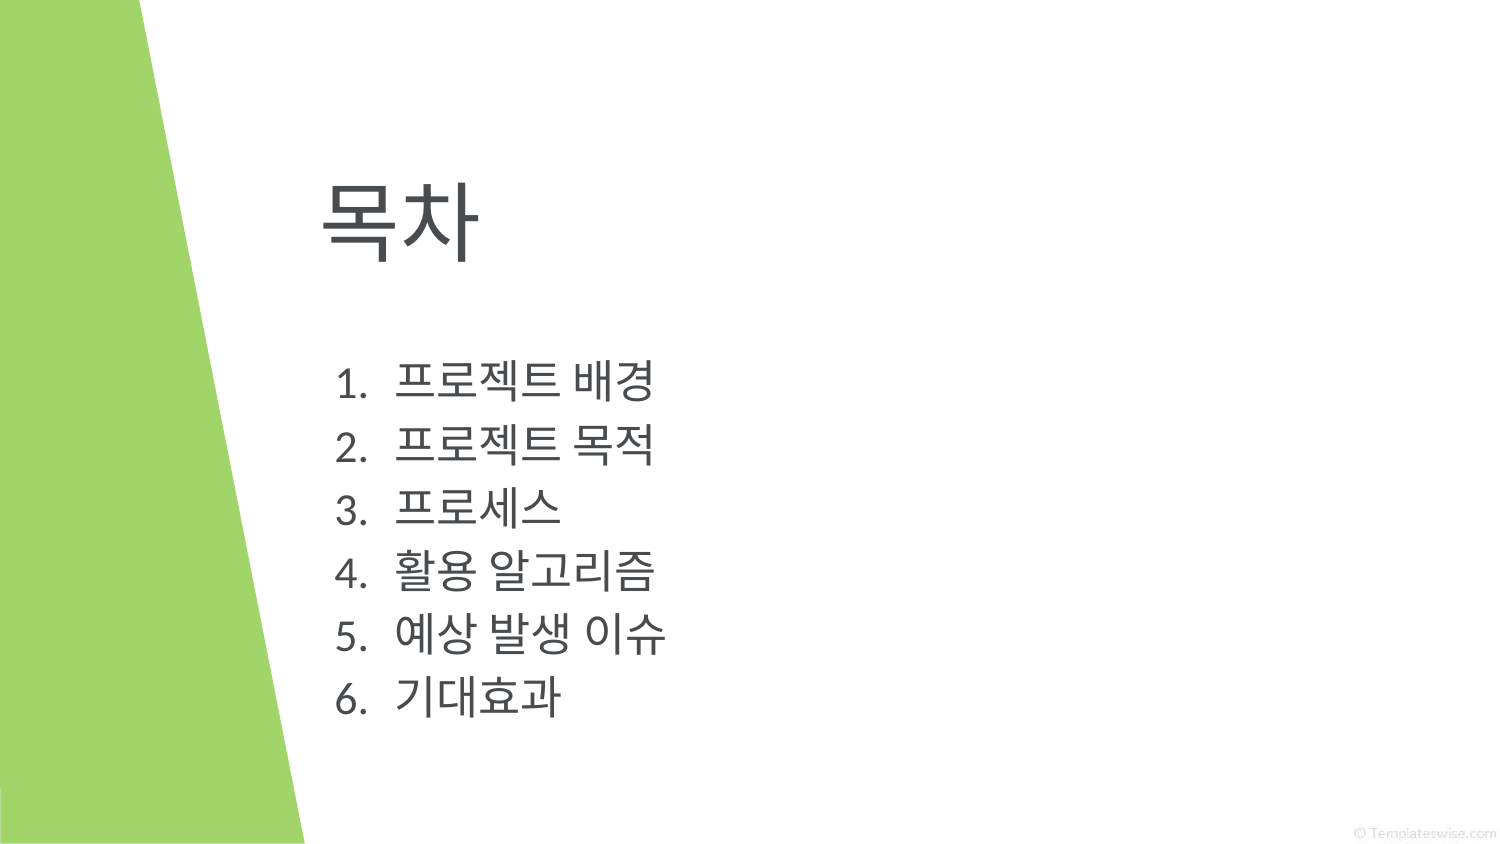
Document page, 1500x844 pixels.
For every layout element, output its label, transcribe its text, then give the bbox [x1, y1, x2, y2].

title 목차 [304, 150, 1425, 291]
list 프로젝트 배경 프로젝트 목적 프로세스 활용 알고리즘 예상 발생 이슈 기대효과 [304, 337, 1424, 647]
picture [140, 0, 1500, 844]
